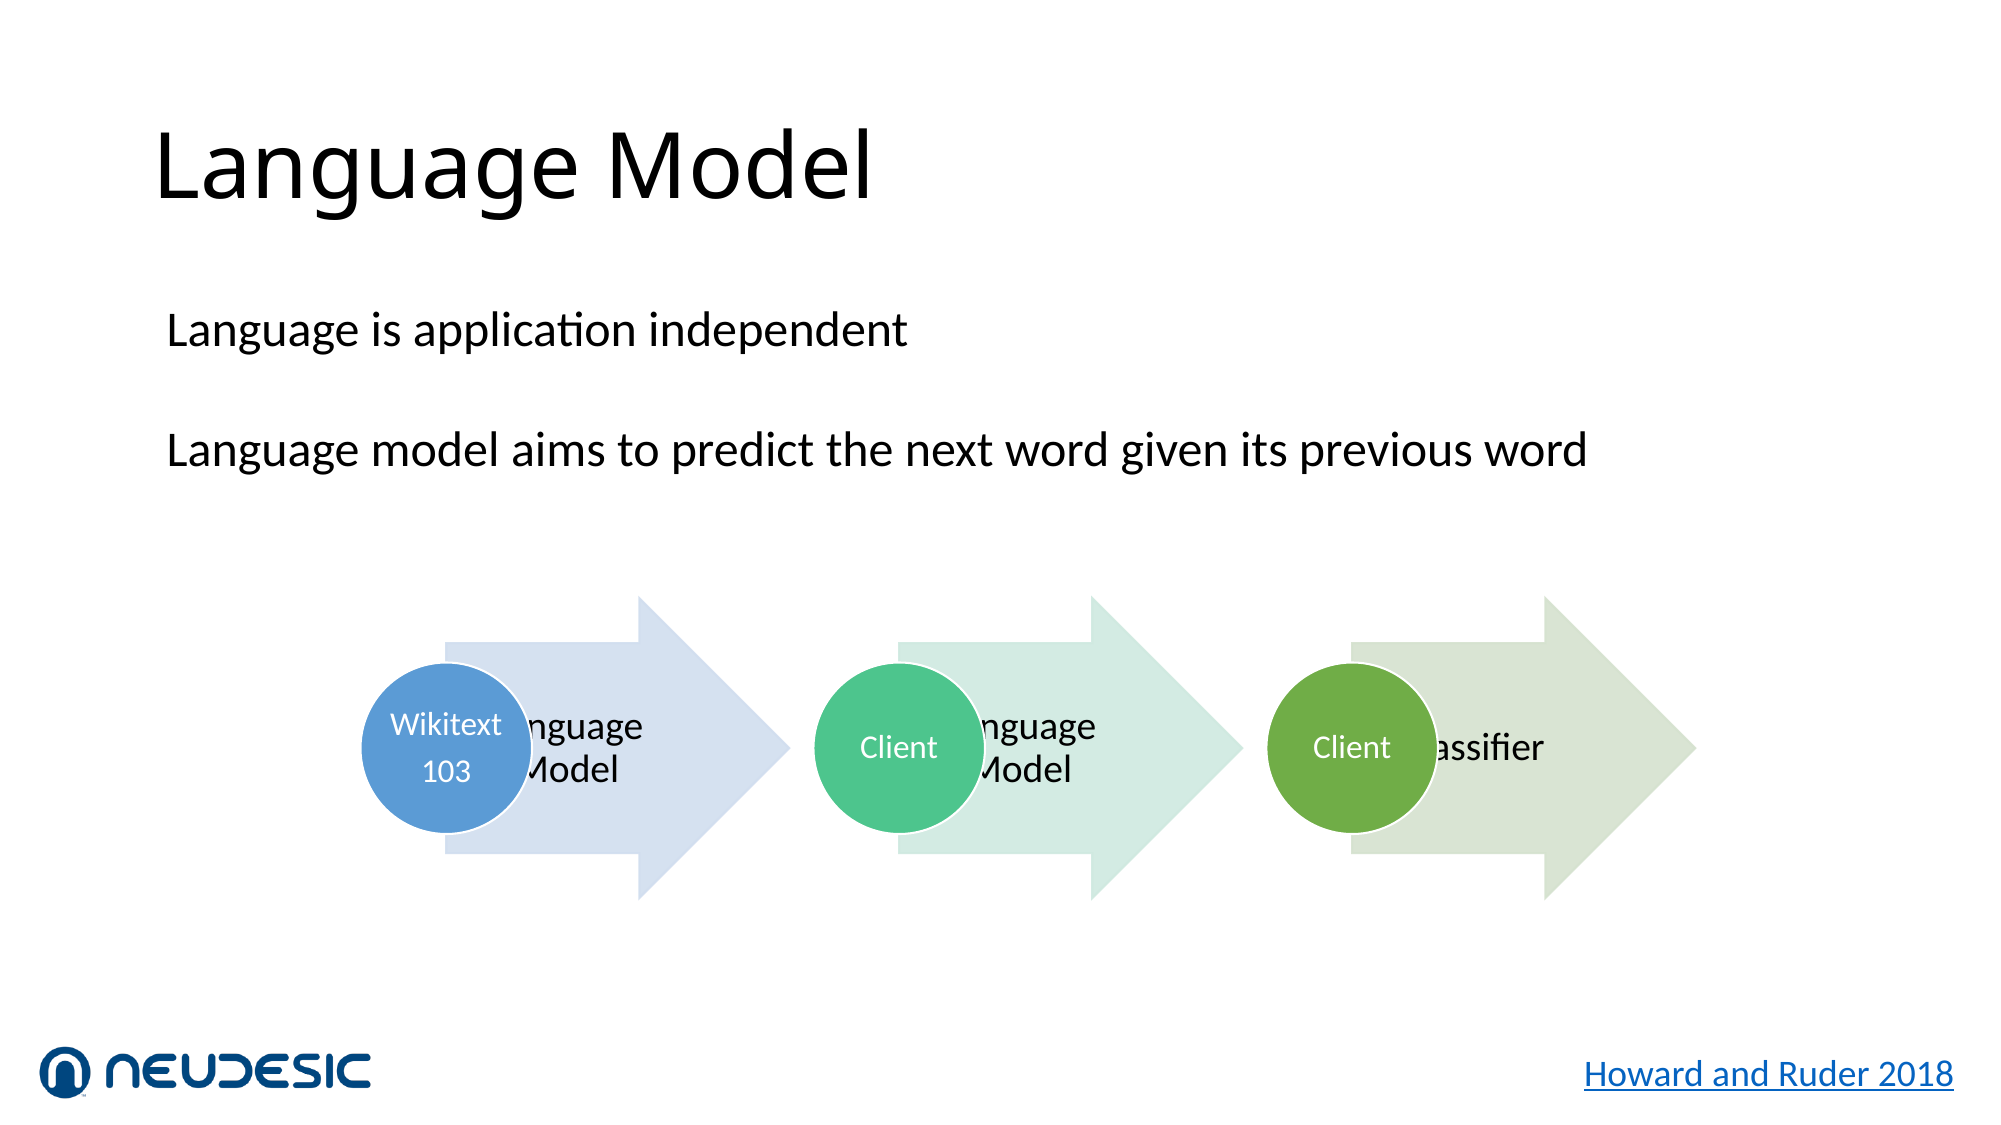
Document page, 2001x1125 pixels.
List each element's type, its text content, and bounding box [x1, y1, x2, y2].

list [279, 598, 1777, 899]
picture [32, 1045, 377, 1099]
text_box Howard and Ruder 2018 [1569, 1041, 1970, 1102]
title Language Model [137, 59, 1863, 278]
text_box Language is application independent Language model aims to predict the next word given its previous word [151, 288, 1697, 484]
